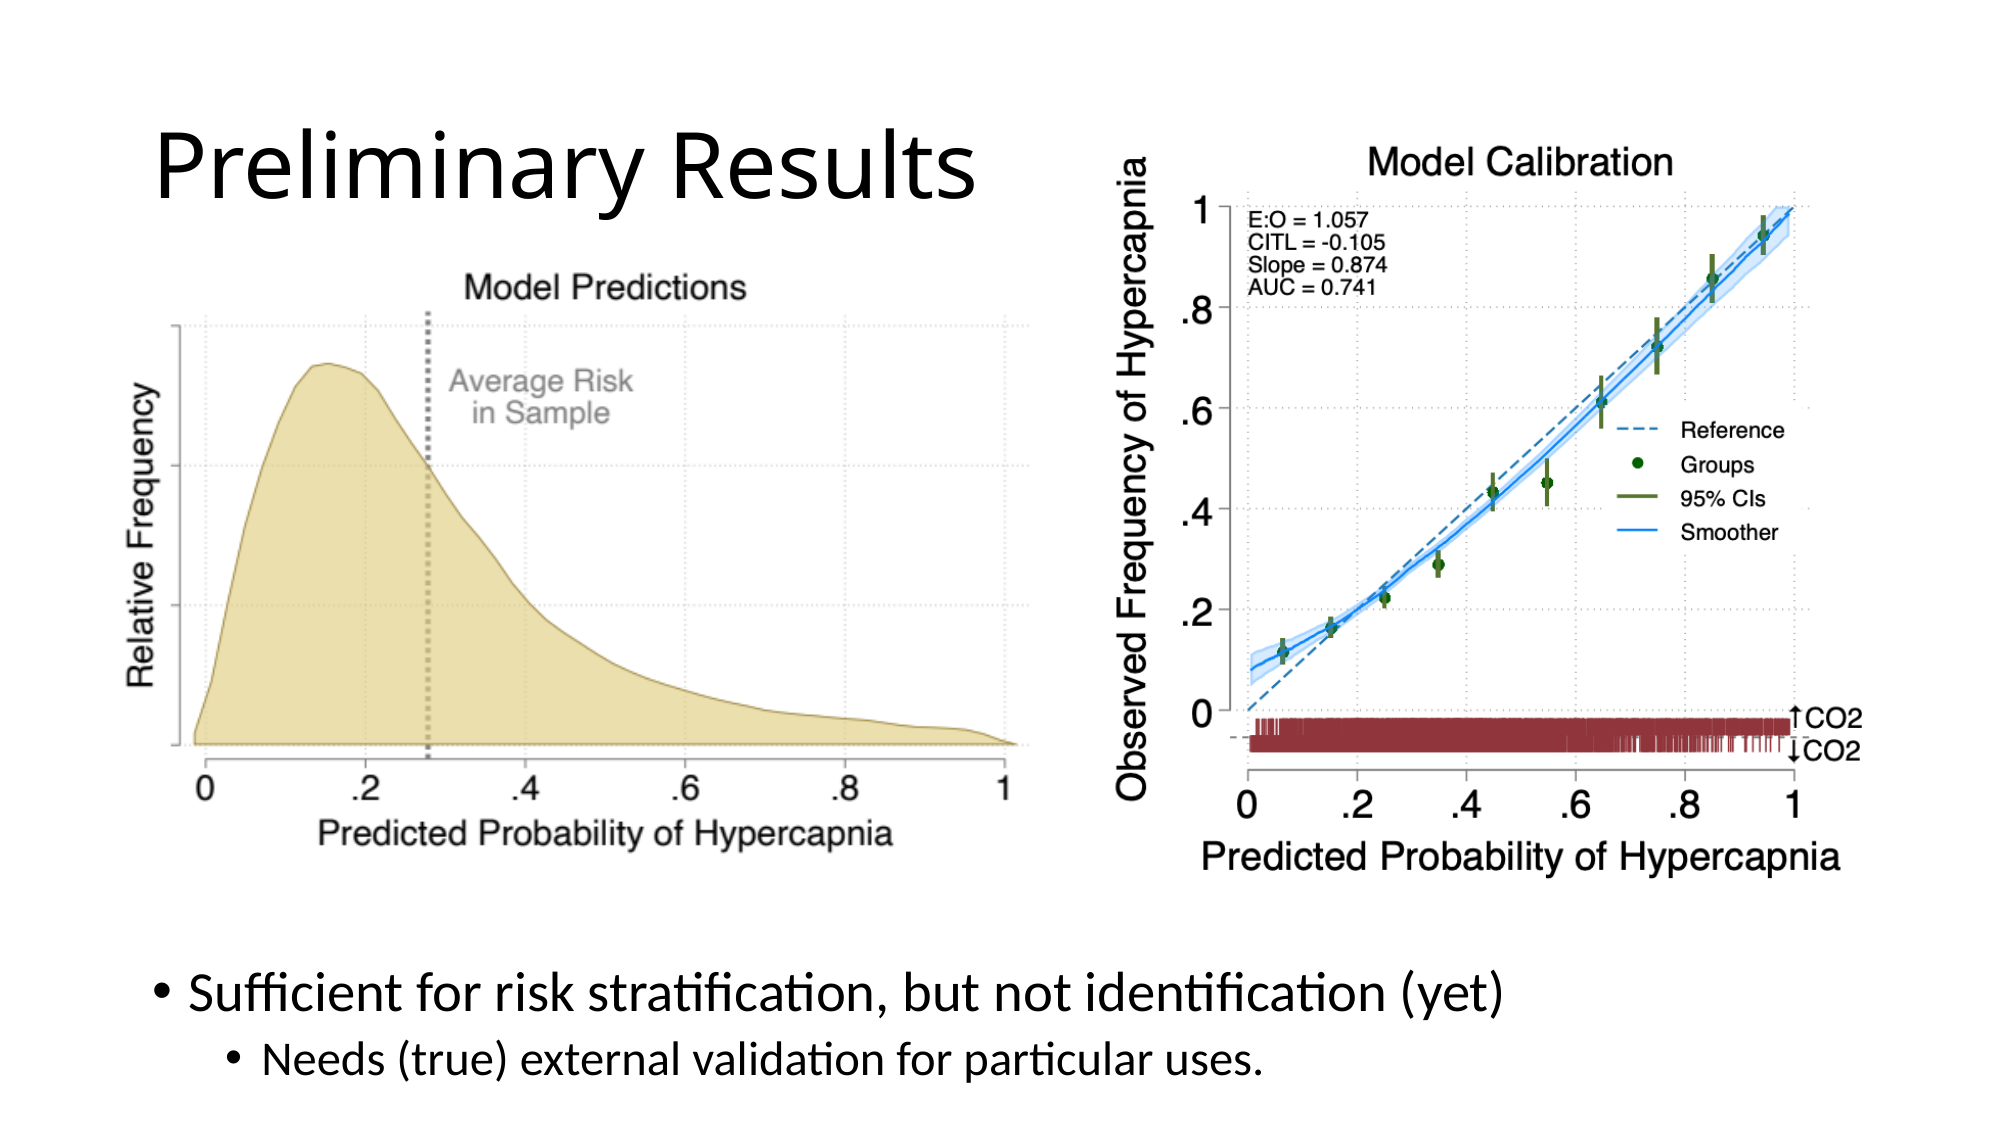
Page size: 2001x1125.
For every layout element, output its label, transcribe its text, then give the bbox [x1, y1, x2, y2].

picture [91, 110, 1863, 923]
title Preliminary Results [137, 59, 1863, 246]
list Sufficient for risk stratification, but not identification (yet) Needs (true) external validation for particular uses. [137, 886, 1863, 1096]
